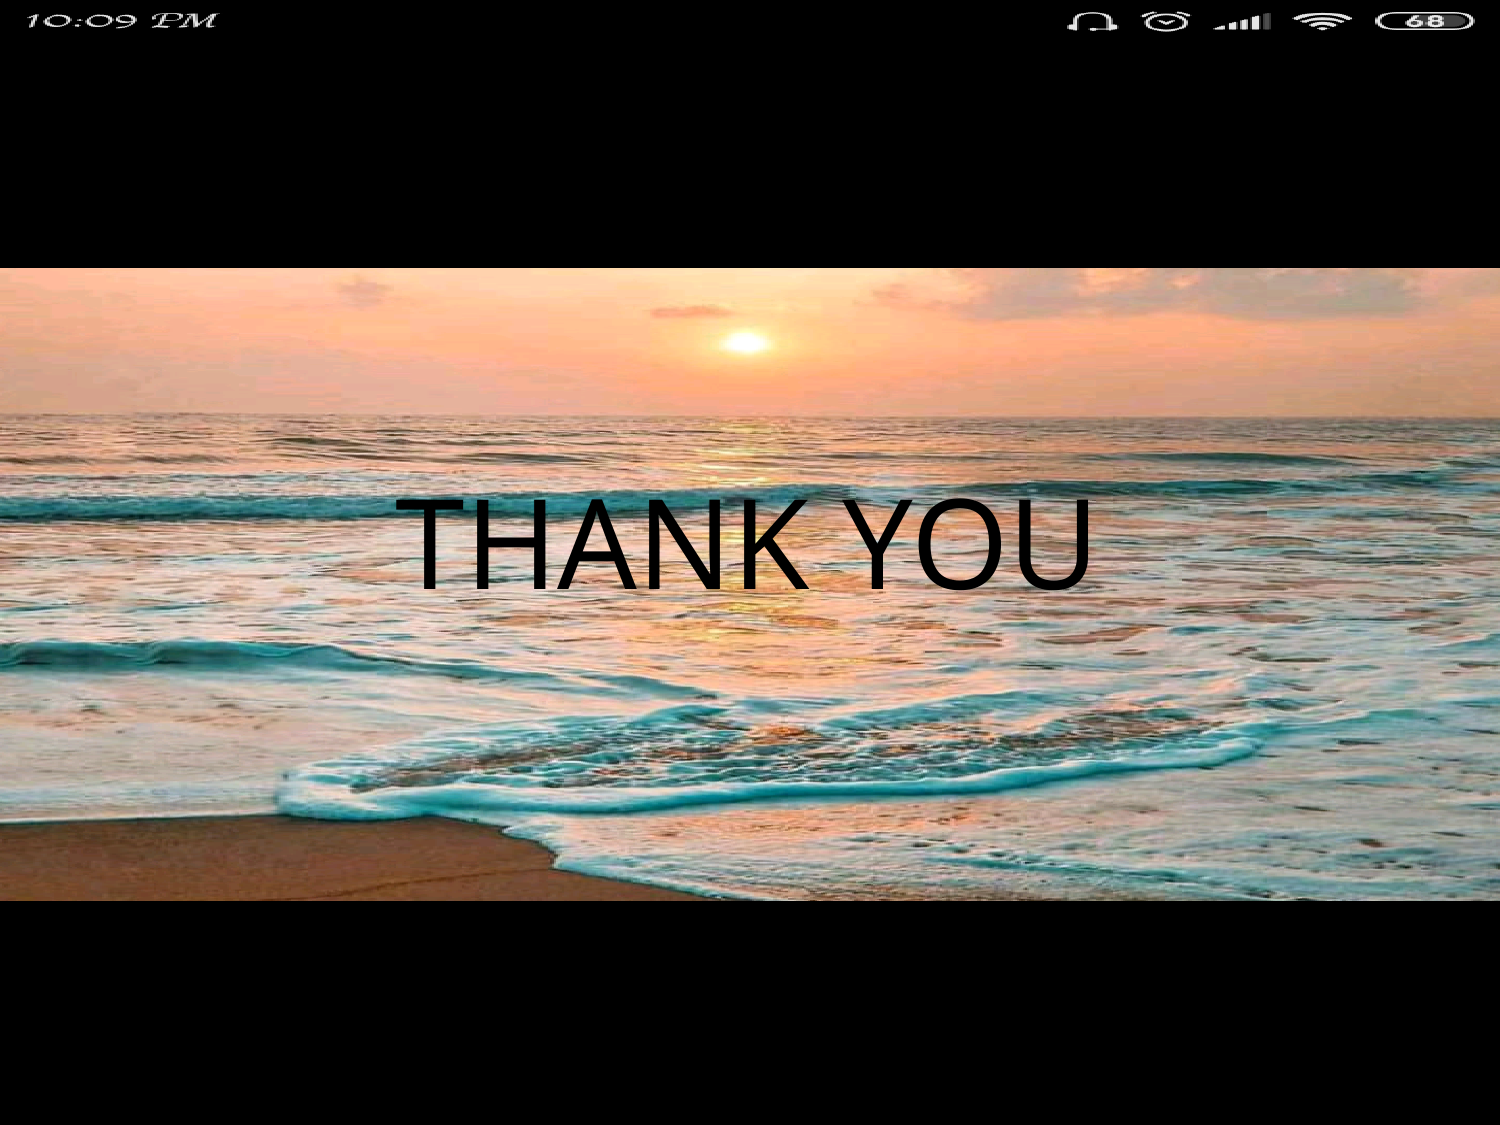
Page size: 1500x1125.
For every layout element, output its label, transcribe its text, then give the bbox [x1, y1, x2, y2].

picture [0, 0, 1500, 1125]
title THANK YOU [58, 445, 1409, 633]
